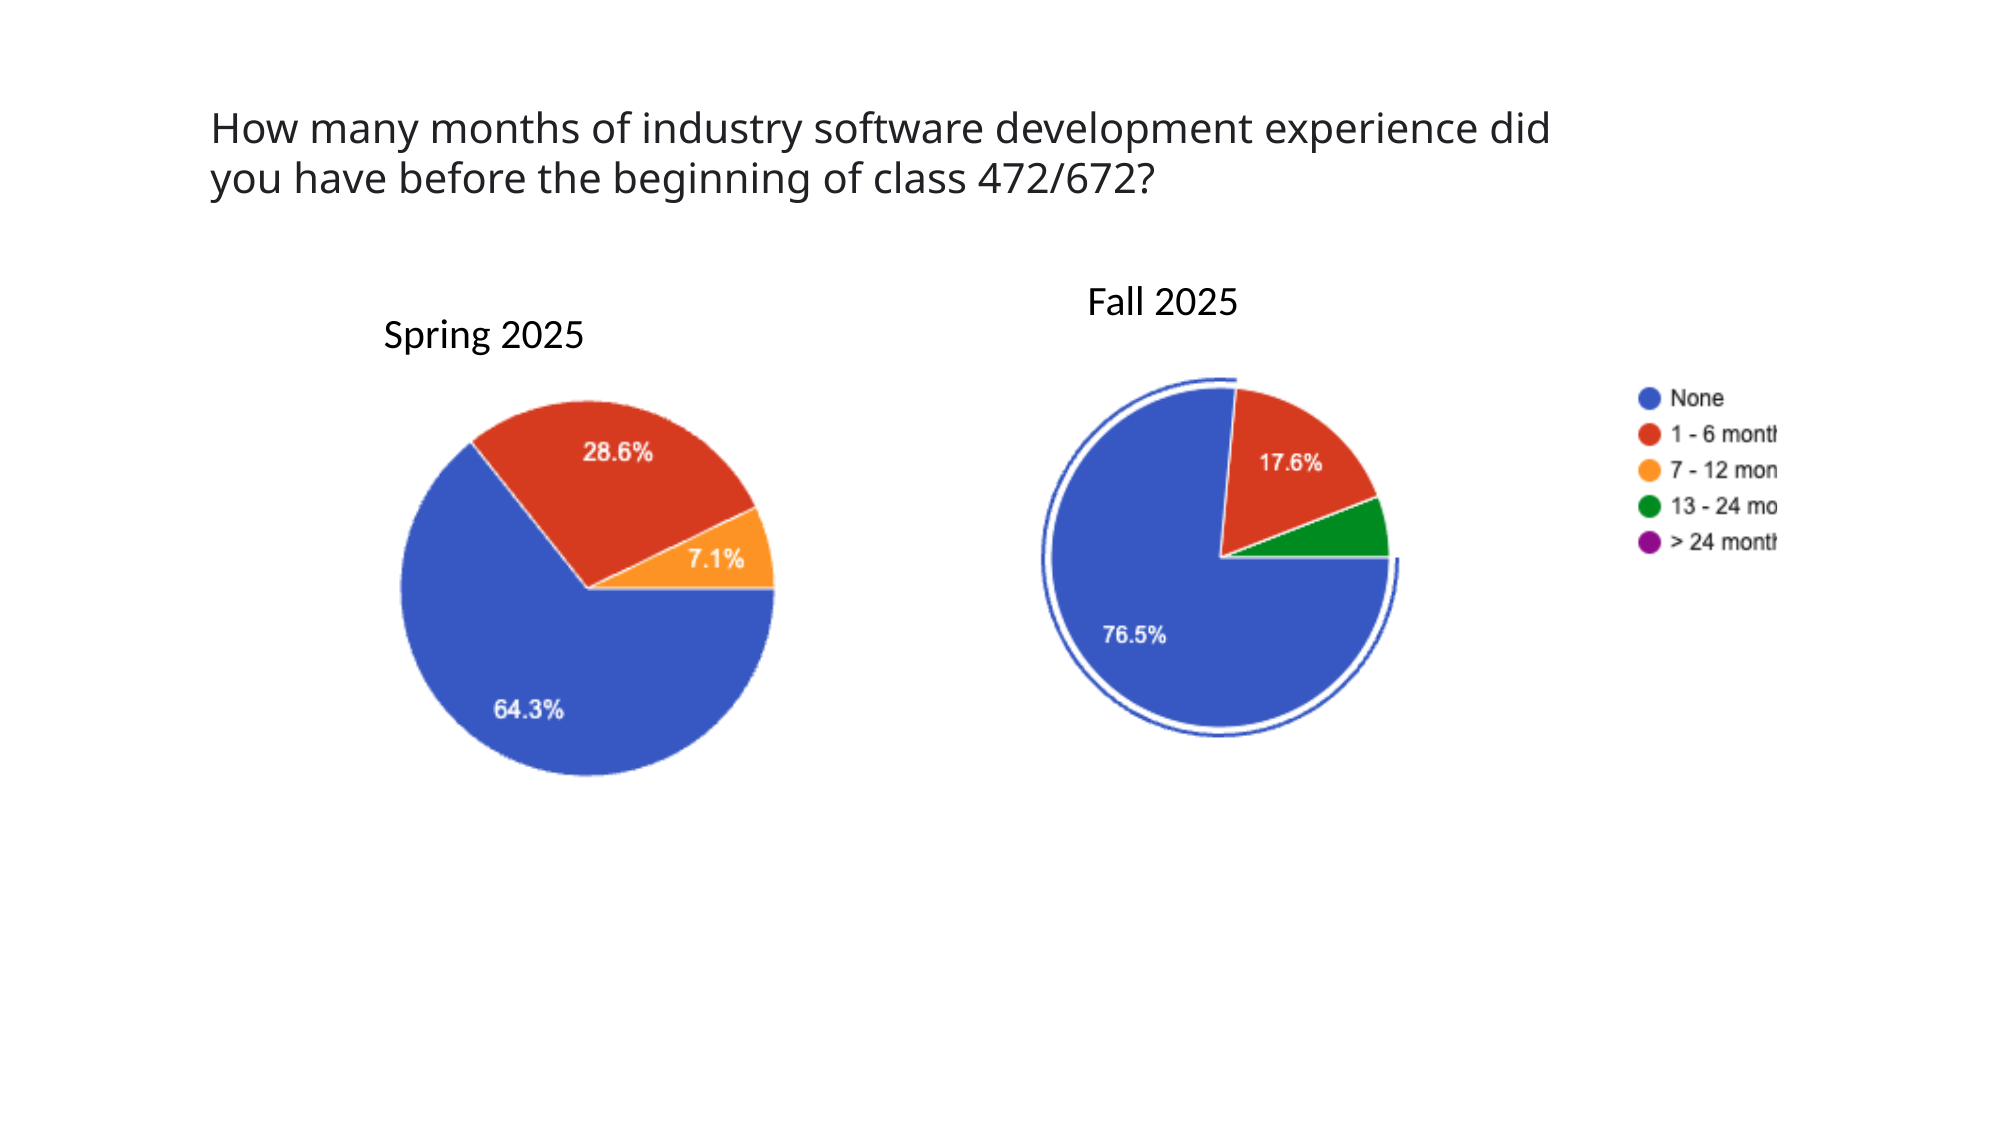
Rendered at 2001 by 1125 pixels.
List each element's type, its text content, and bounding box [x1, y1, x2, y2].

picture [965, 377, 1778, 819]
text_box Fall 2025 [1072, 266, 1343, 332]
text_box How many months of industry software development experience did you have before the beginning of class 472/672? [195, 94, 1640, 209]
text_box Spring 2025 [369, 299, 699, 365]
picture [369, 365, 809, 813]
